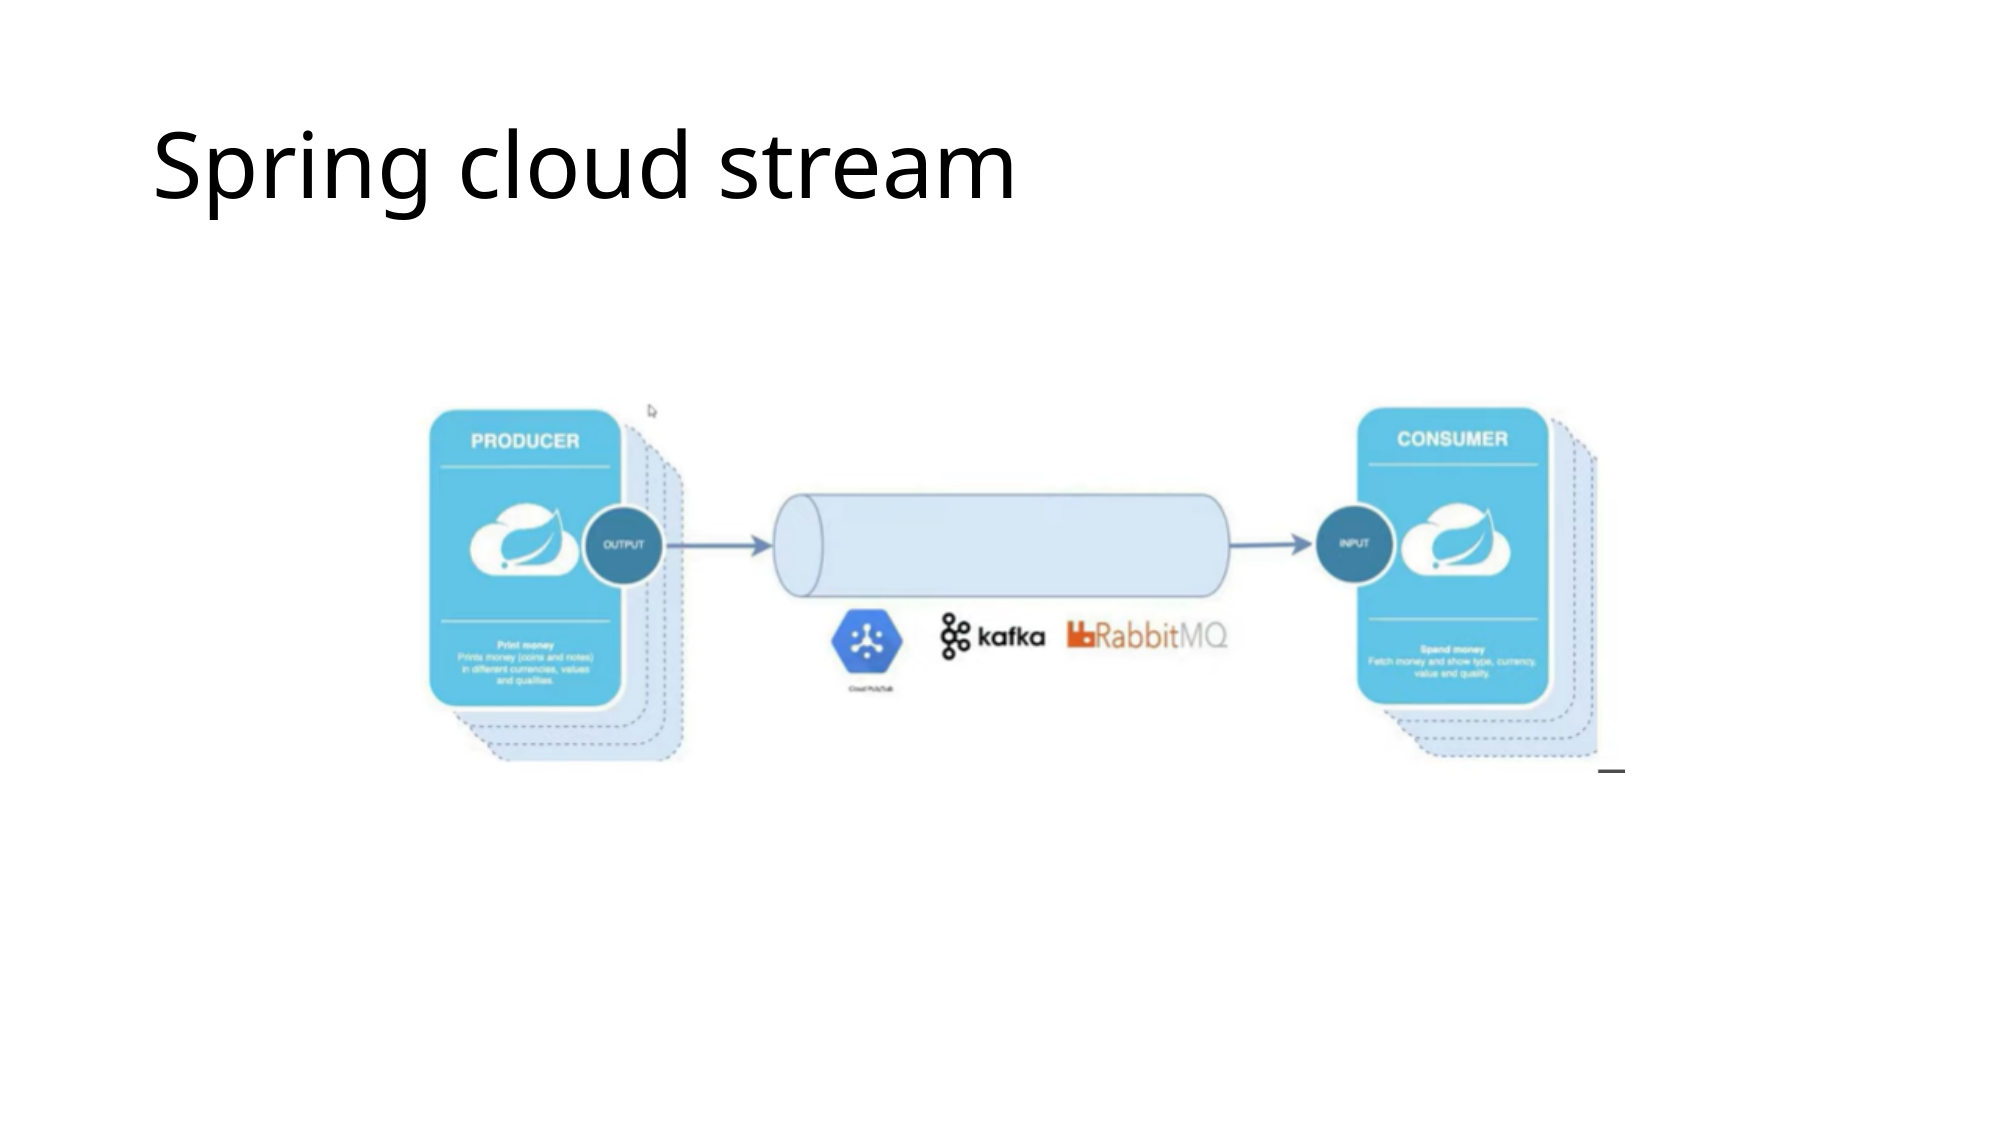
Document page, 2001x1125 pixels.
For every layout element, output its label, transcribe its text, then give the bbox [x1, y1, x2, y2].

title Spring cloud stream [137, 59, 1863, 278]
picture [375, 352, 1625, 773]
